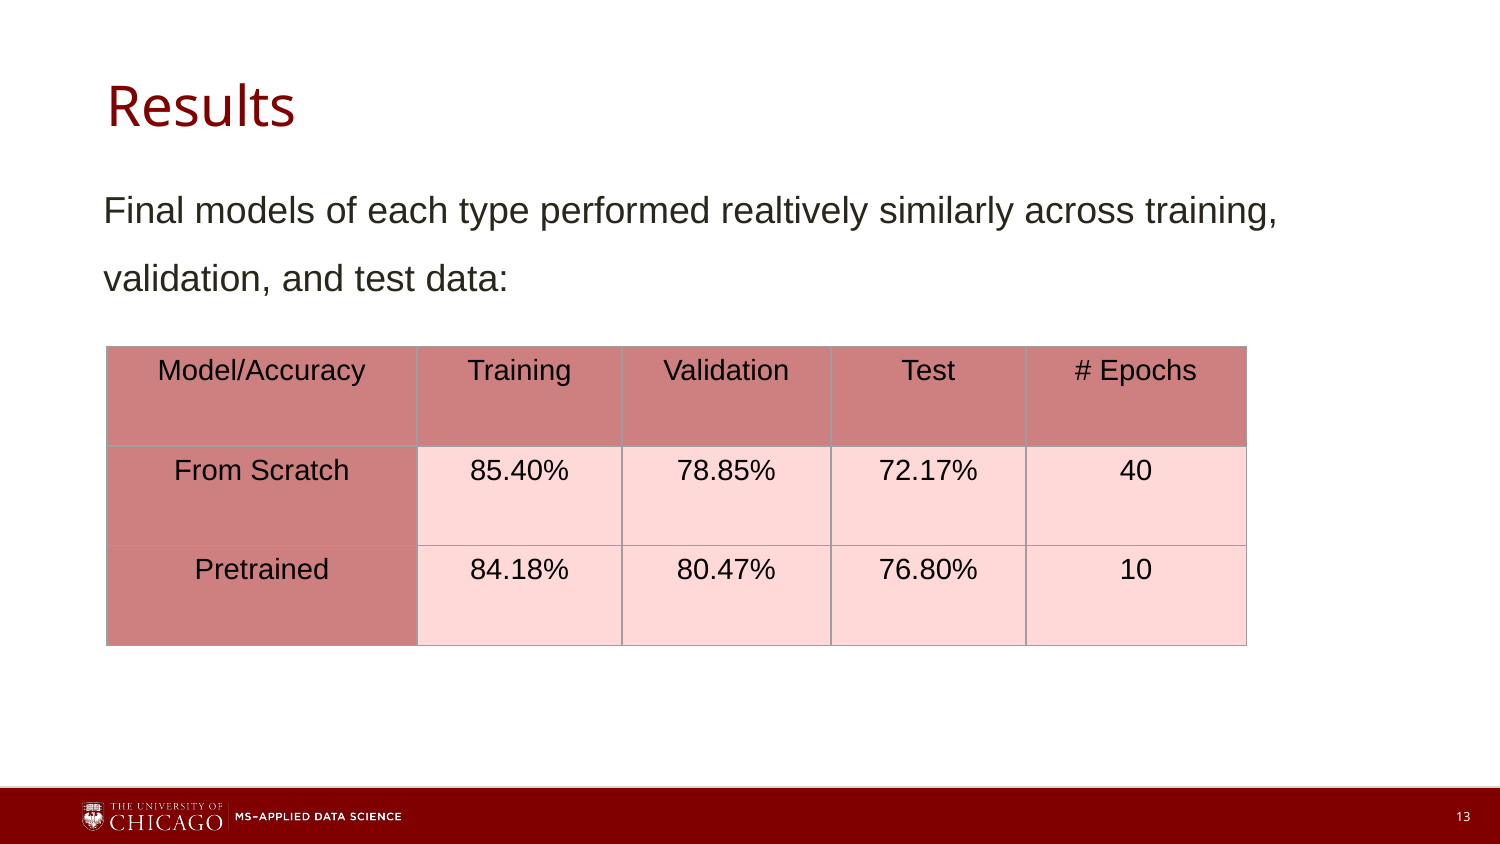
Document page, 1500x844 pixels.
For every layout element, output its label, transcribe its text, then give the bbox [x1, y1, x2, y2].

table_cell 76.80% [832, 546, 1025, 645]
table_header Training [418, 347, 621, 445]
slide_number 13 [1059, 794, 1482, 840]
table_cell From Scratch [108, 447, 416, 545]
table_cell 85.40% [418, 447, 621, 545]
table_header Test [832, 347, 1025, 445]
table_header Model/Accuracy [108, 347, 416, 445]
table_header Validation [623, 347, 830, 445]
table_cell 40 [1027, 447, 1246, 545]
table_cell 80.47% [623, 546, 830, 645]
picture [66, 787, 416, 844]
table_cell Pretrained [108, 546, 416, 645]
text_box Final models of each type performed realtively similarly across training, validation, and test data: [88, 148, 1362, 208]
table_cell 78.85% [623, 447, 830, 545]
table_cell 10 [1027, 546, 1246, 645]
table_cell 72.17% [832, 447, 1025, 545]
title Results [106, 27, 1401, 189]
table_header # Epochs [1027, 347, 1246, 445]
table_cell 84.18% [418, 546, 621, 645]
